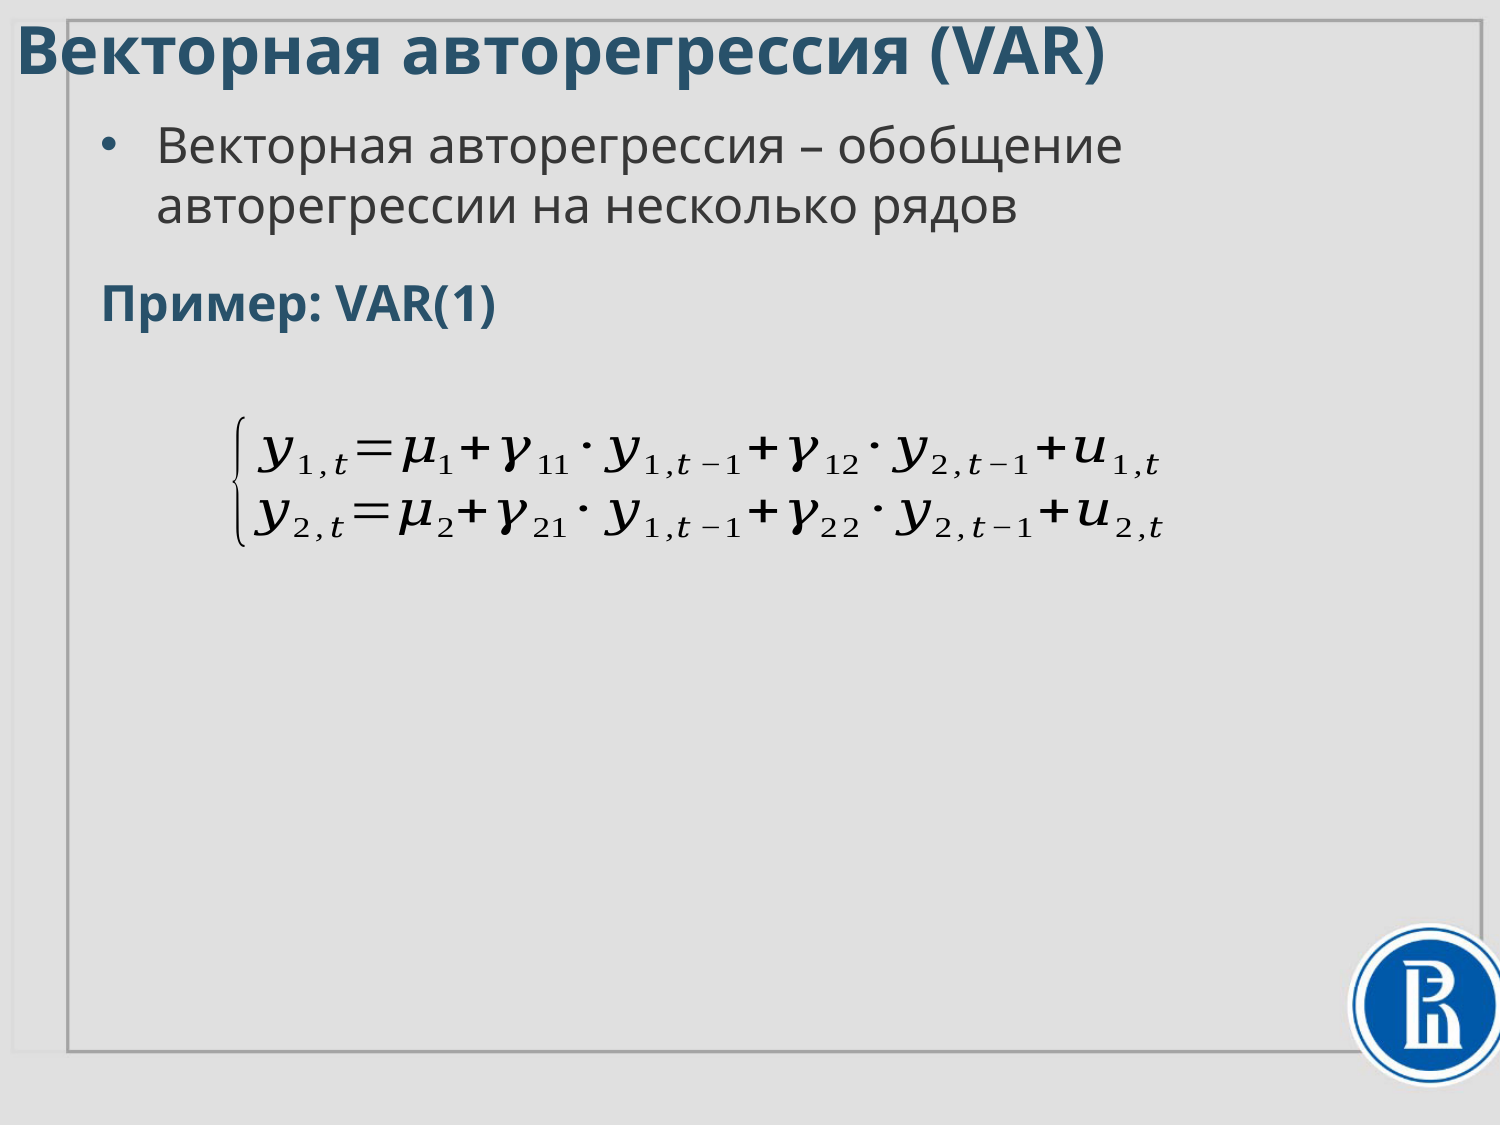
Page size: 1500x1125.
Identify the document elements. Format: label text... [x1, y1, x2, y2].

text_box Векторная авторегрессия (VAR) [0, 0, 1500, 96]
text_box Векторная авторегрессия – обобщение авторегрессии на несколько рядов Пример: VAR(1) [100, 113, 1400, 350]
picture [0, 96, 1500, 1125]
